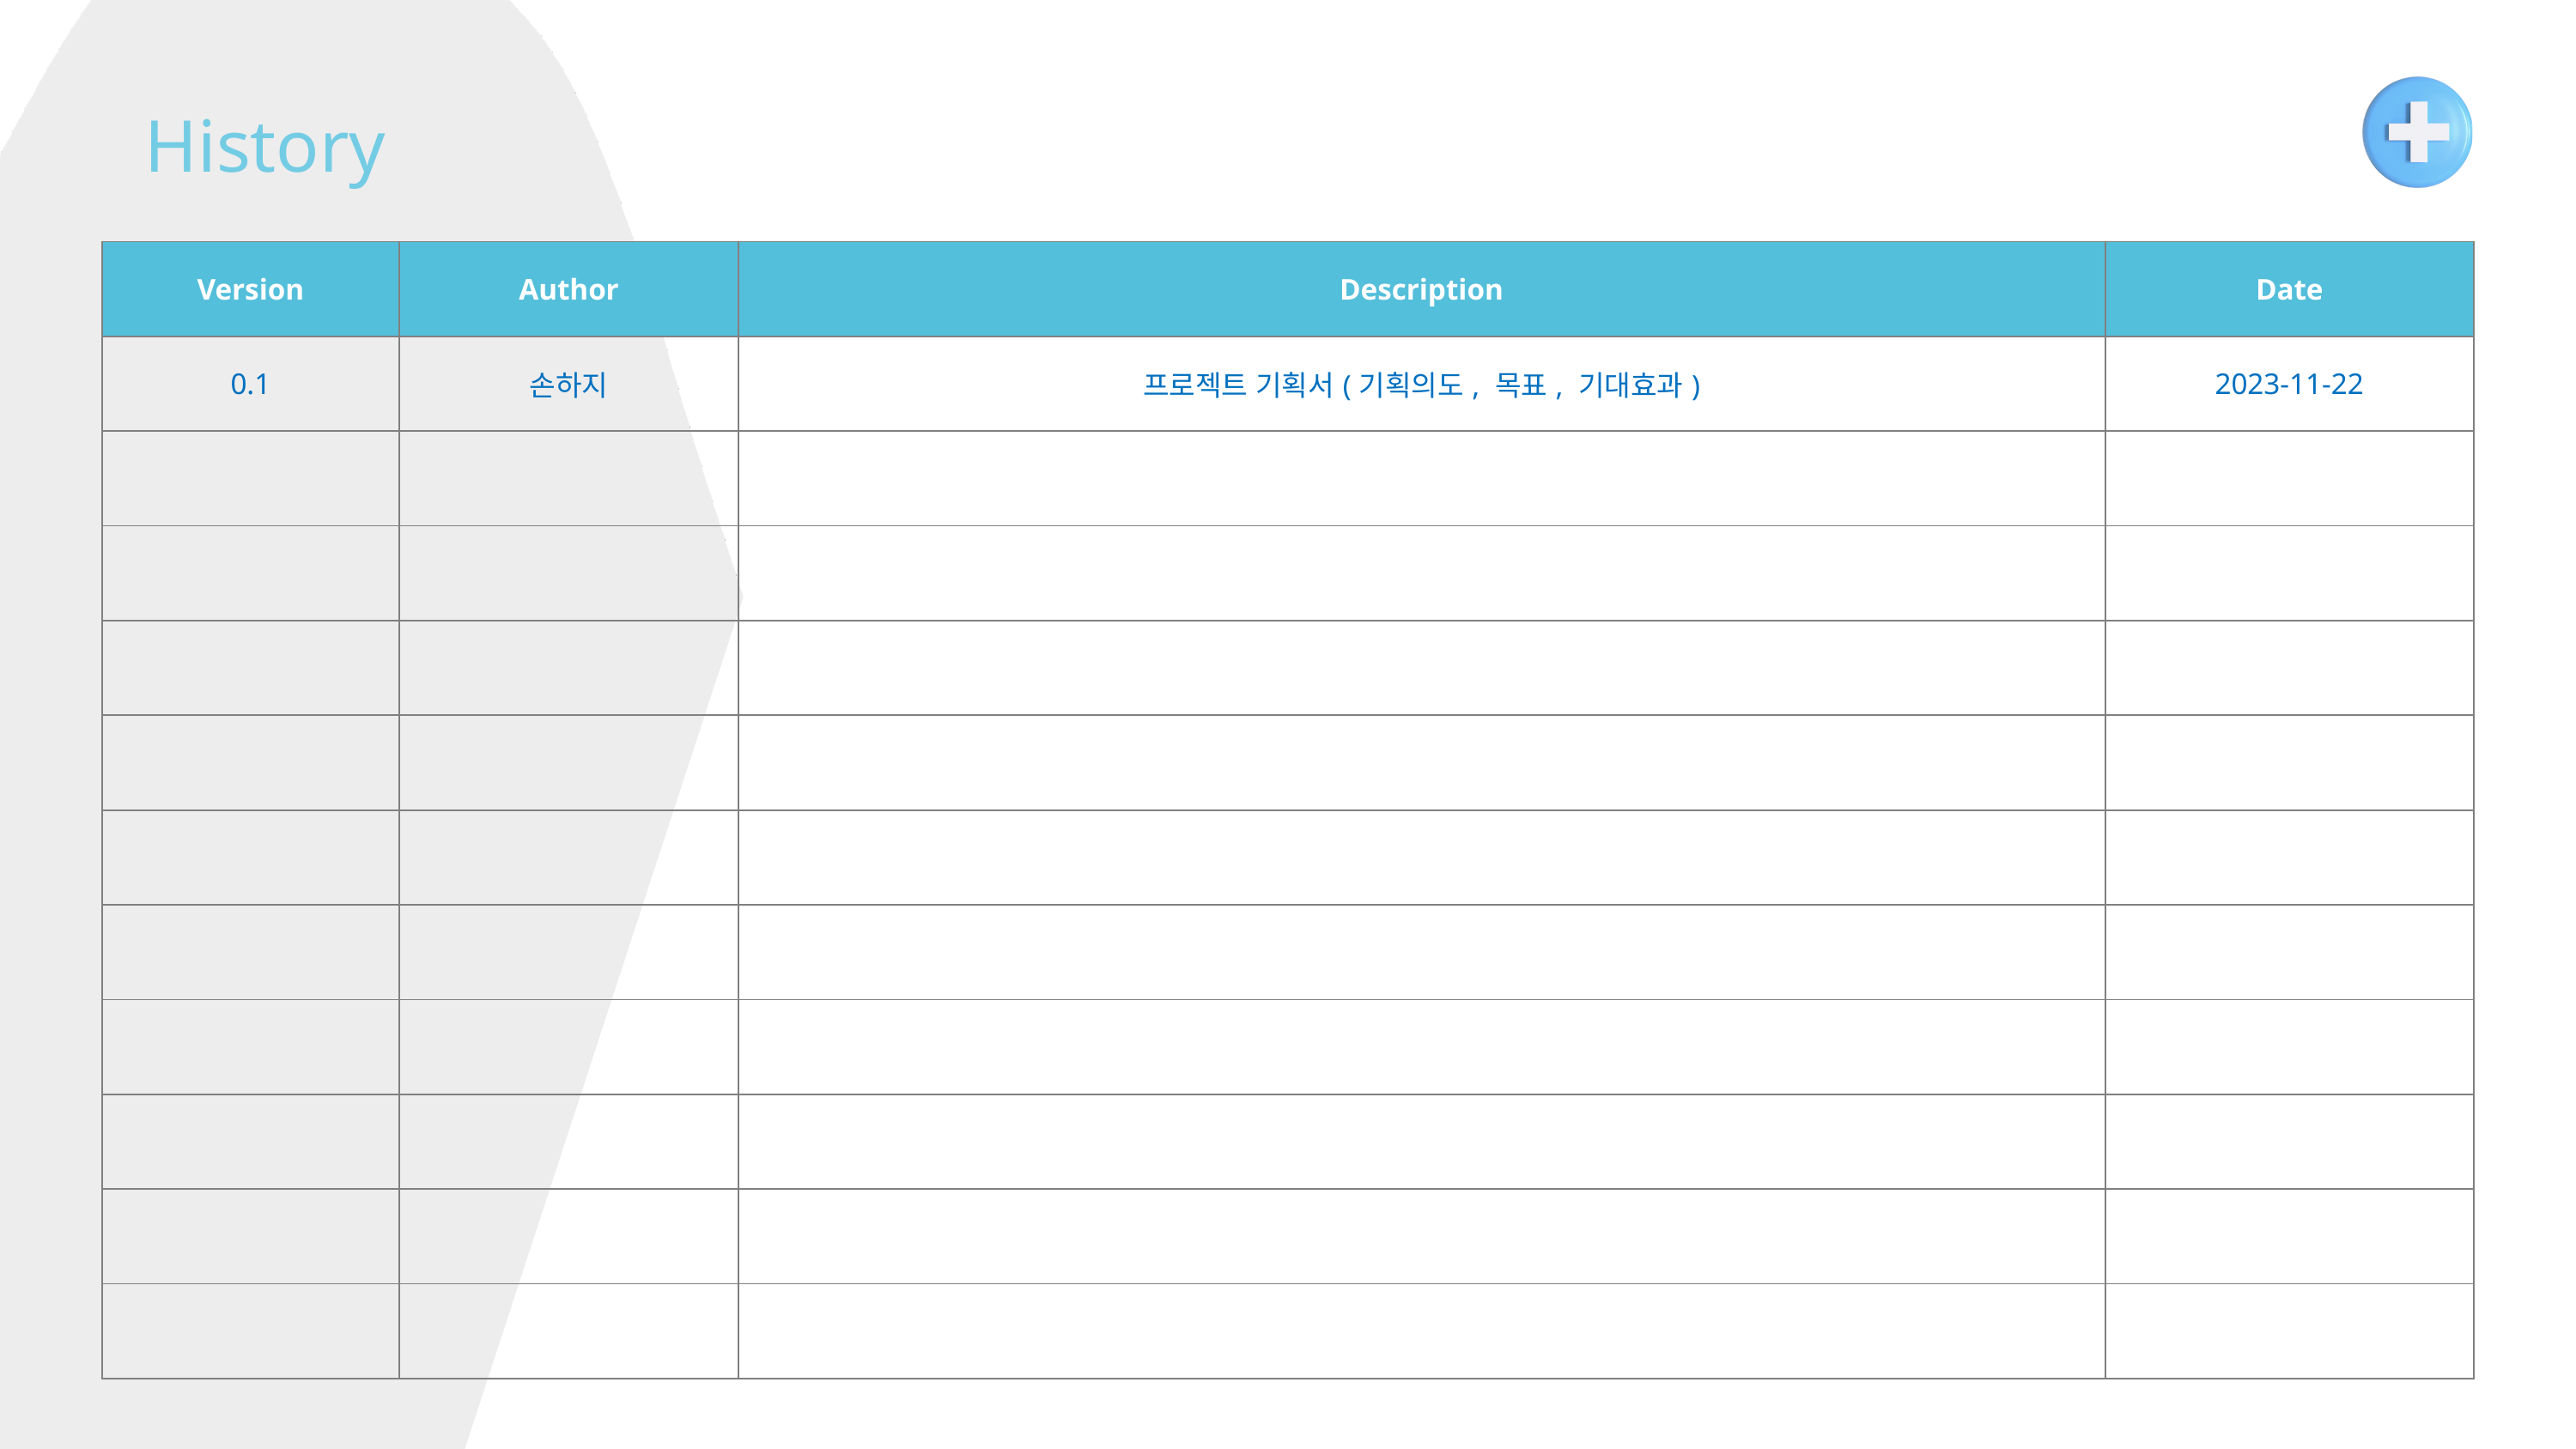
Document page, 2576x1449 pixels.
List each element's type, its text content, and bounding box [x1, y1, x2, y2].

table_cell [103, 811, 398, 904]
table_cell [2106, 432, 2473, 525]
table_cell [739, 906, 2105, 999]
table_cell [2106, 906, 2473, 999]
table_cell [103, 526, 398, 620]
table_cell [739, 1095, 2105, 1188]
table_cell [400, 1095, 738, 1188]
text_box [0, 0, 939, 1449]
table_header Description [739, 242, 2105, 336]
table_cell [2106, 526, 2473, 620]
table_cell [400, 432, 738, 525]
table_cell [739, 1190, 2105, 1283]
table_cell [2106, 1284, 2473, 1378]
table_cell [739, 1000, 2105, 1094]
table_cell [400, 811, 738, 904]
text_box [2362, 76, 2473, 188]
table_header Date [2106, 242, 2473, 336]
table_cell [400, 1000, 738, 1094]
table_cell [2106, 716, 2473, 809]
table_cell [2106, 621, 2473, 714]
table_cell [400, 1190, 738, 1283]
table_cell [400, 906, 738, 999]
table_cell [103, 906, 398, 999]
table_cell [2106, 1000, 2473, 1094]
table_cell [2106, 1095, 2473, 1188]
table_cell [739, 1284, 2105, 1378]
table_cell [103, 1000, 398, 1094]
table_cell [739, 621, 2105, 714]
table_cell [739, 526, 2105, 620]
table_cell [103, 716, 398, 809]
table_cell [739, 716, 2105, 809]
table_cell [103, 432, 398, 525]
table_header Version [103, 242, 398, 336]
table_cell [400, 716, 738, 809]
table_cell [739, 811, 2105, 904]
table_cell [103, 1284, 398, 1378]
table_cell [103, 1095, 398, 1188]
table_cell [2106, 1190, 2473, 1283]
table_cell 2023-11-22 [2106, 337, 2473, 430]
table_cell [739, 432, 2105, 525]
text_box History [144, 107, 459, 187]
table_cell 손하지 [400, 337, 738, 430]
table_cell 0.1 [103, 337, 398, 430]
table_cell [103, 1190, 398, 1283]
table_cell [103, 621, 398, 714]
table_header Author [400, 242, 738, 336]
table_cell [400, 621, 738, 714]
table_cell [400, 526, 738, 620]
table_cell [400, 1284, 738, 1378]
table_cell [2106, 811, 2473, 904]
table_cell 프로젝트 기획서(기획의도, 목표, 기대효과) [739, 337, 2105, 430]
